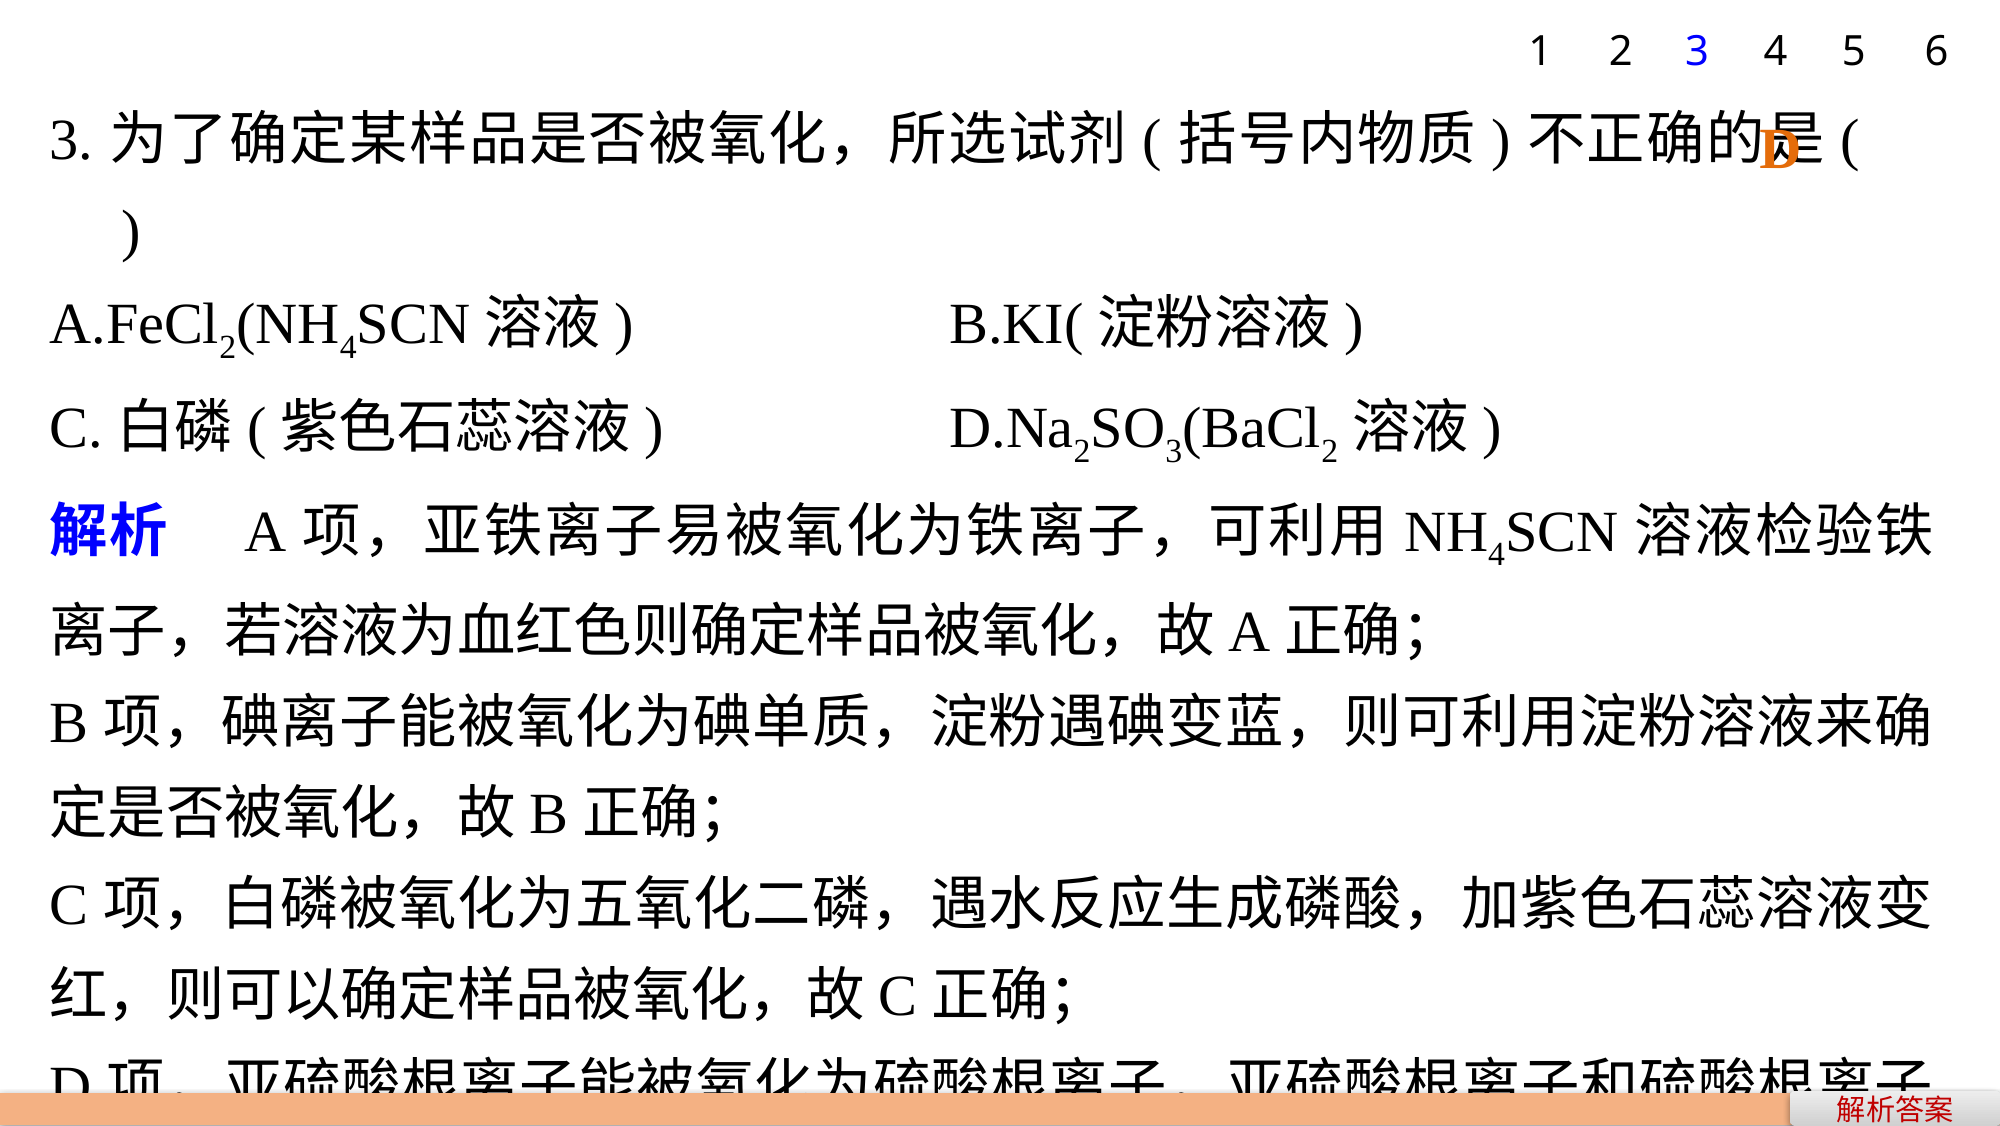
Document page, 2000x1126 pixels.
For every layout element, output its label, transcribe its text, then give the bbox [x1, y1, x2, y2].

text_box 1 [1507, 1, 1573, 97]
text_box 6 [1904, 1, 1970, 97]
text_box [0, 1092, 1787, 1126]
text_box 5 [1821, 1, 1887, 97]
text_box 3.为了确定某样品是否被氧化，所选试剂(括号内物质)不正确的是( ) A.FeCl2(NH4SCN溶液) B.KI(淀粉溶液) C.白磷(紫色石蕊溶液) D.Na2SO3(BaCl2溶液) 解析 A项，亚铁离子易被氧化为铁离子，可利用NH4SCN溶液检验铁离子，若溶液为血红色则确定样品被氧化，故A正确； B项，碘离子能被氧化为碘单质，淀粉遇碘变蓝，则可利用淀粉溶液来确定是否被氧化，故B正确； C项，白磷被氧化为五氧化二磷，遇水反应生成磷酸，加紫色石蕊溶液变红，则可以确定样品被氧化，故C正确； D项，亚硫酸根离子能被氧化为硫酸根离子，亚硫酸根离子和硫酸根离子都能与钡离子反应生成沉淀，不能确定样品被氧化，故D错误。 [29, 69, 1955, 1091]
text_box 解析答案 [1788, 1089, 2000, 1126]
text_box D [1744, 67, 1817, 188]
text_box 4 [1743, 1, 1809, 97]
text_box 2 [1590, 1, 1652, 97]
text_box 3 [1668, 1, 1726, 97]
